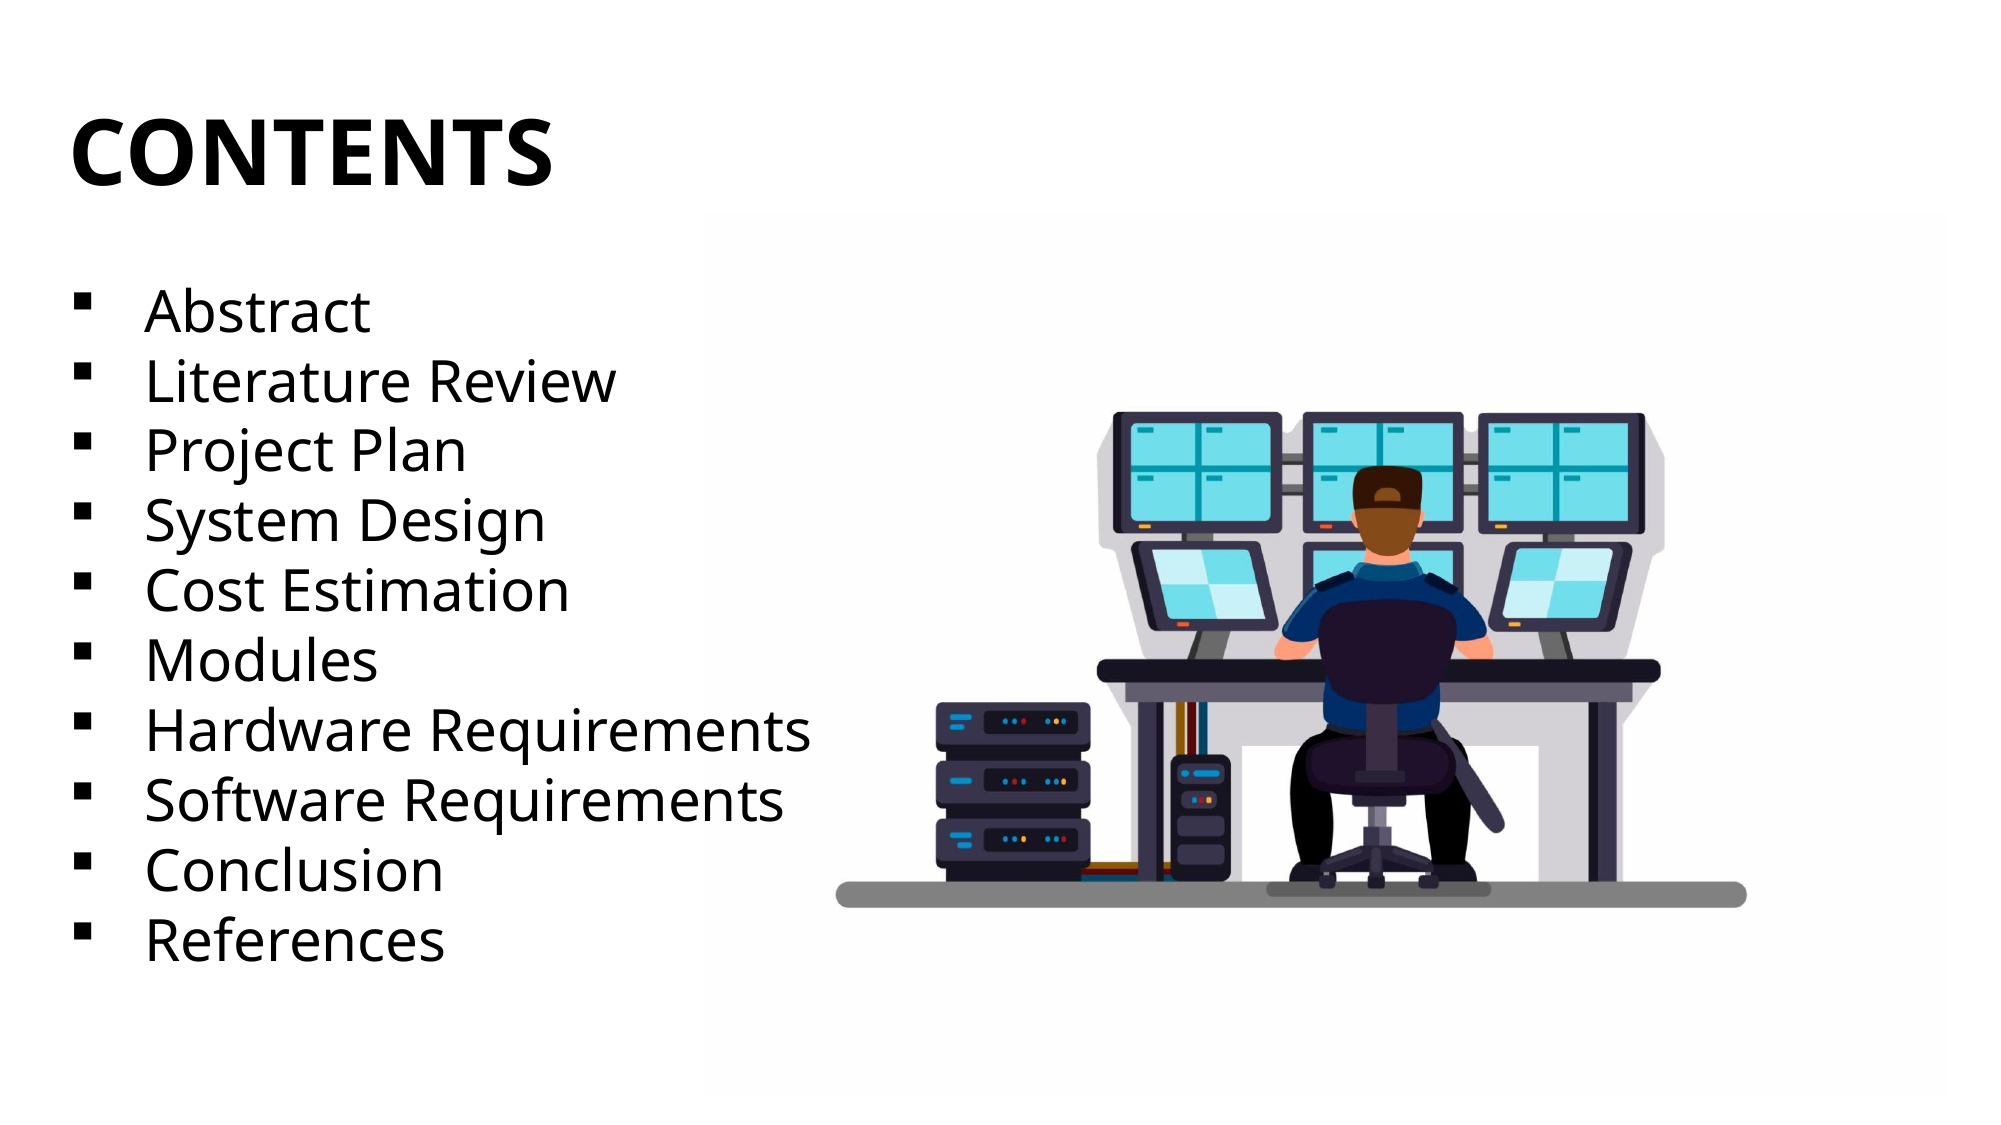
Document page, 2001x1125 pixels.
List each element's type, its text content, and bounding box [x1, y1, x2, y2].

text_box Abstract Literature Review Project Plan System Design Cost Estimation Modules Hardware Requirements Software Requirements Conclusion References [54, 266, 703, 981]
text_box CONTENTS [54, 86, 594, 212]
picture [703, 212, 1946, 1098]
